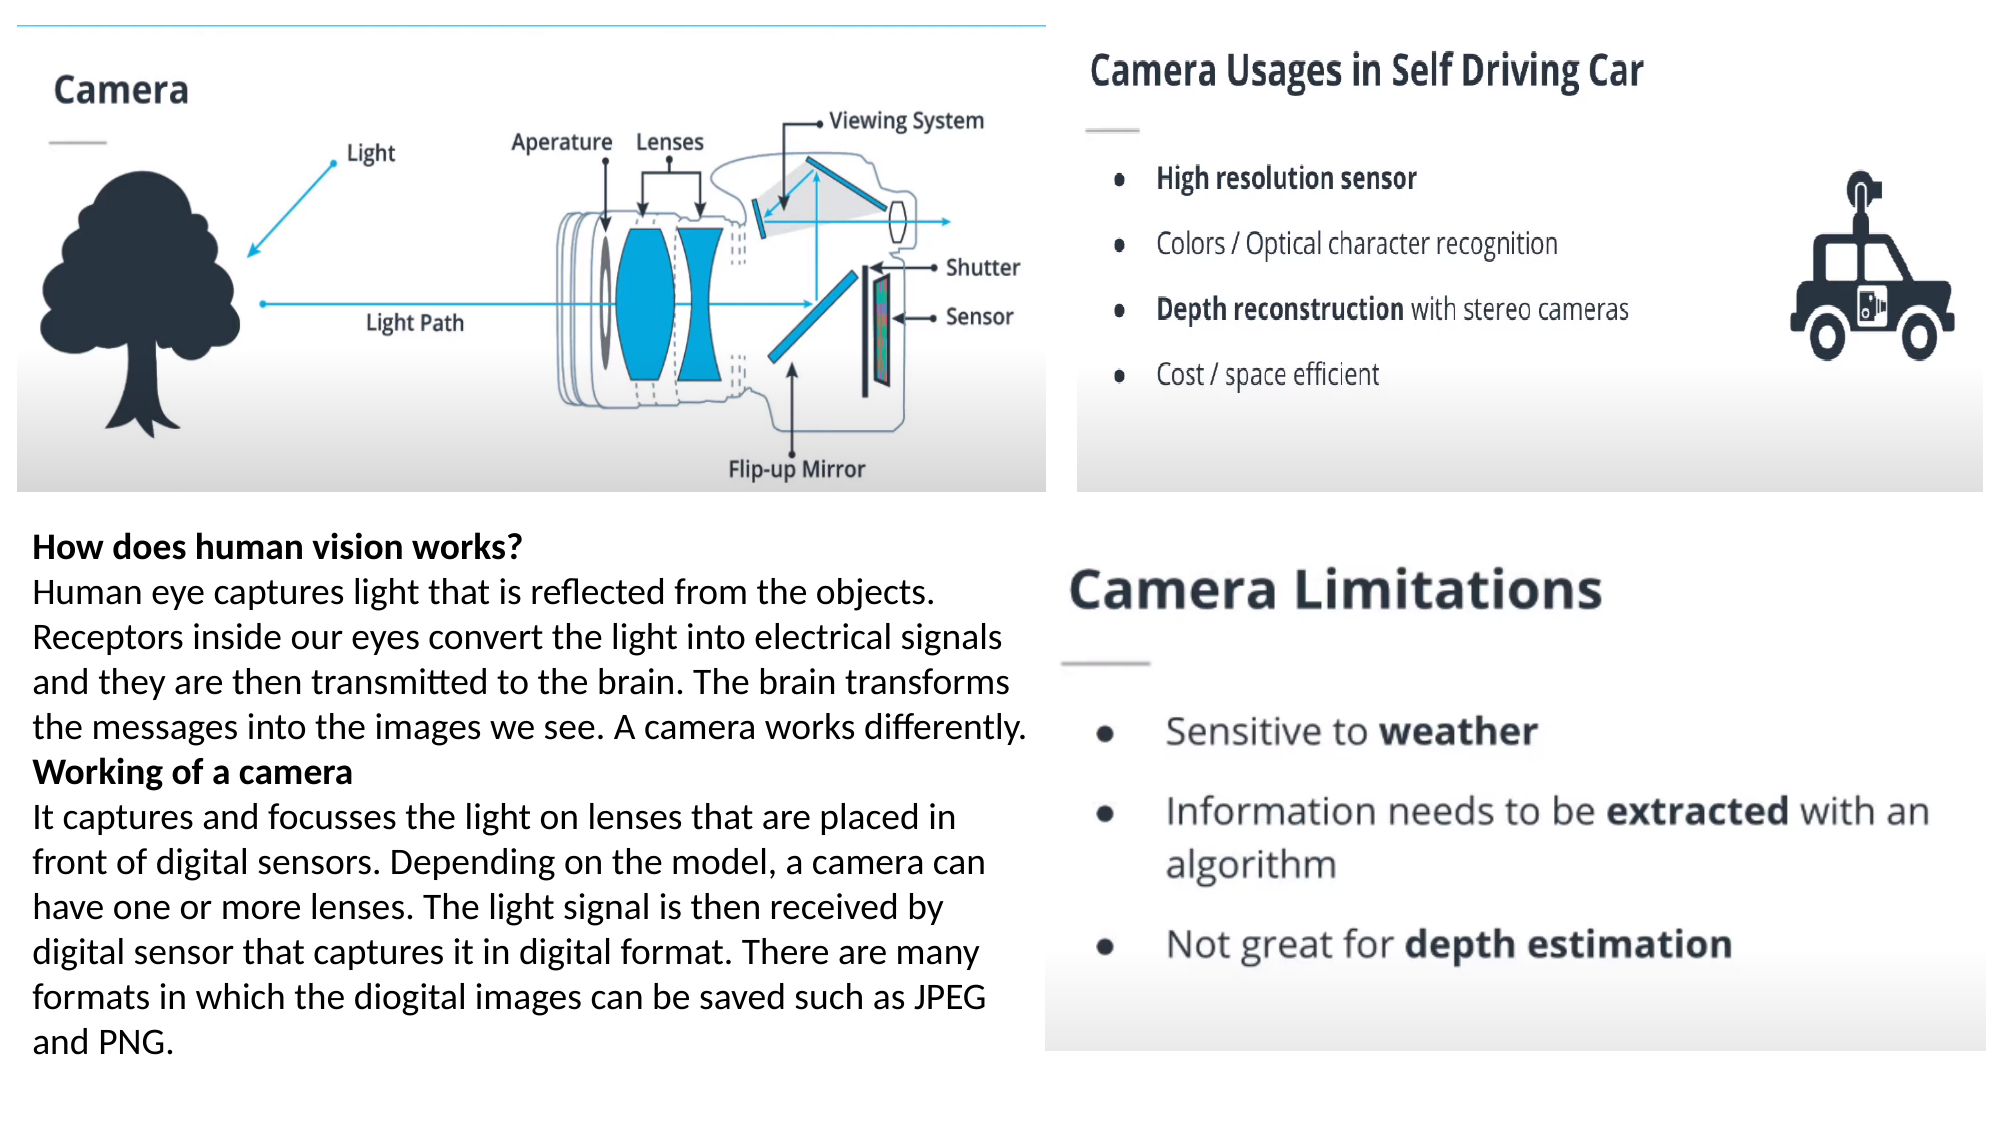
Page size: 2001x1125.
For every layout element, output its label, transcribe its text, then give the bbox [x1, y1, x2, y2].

picture [17, 25, 1046, 492]
picture [1045, 550, 1986, 1051]
picture [1077, 25, 1983, 492]
text_box How does human vision works? Human eye captures light that is reflected from the objects. Receptors inside our eyes convert the light into electrical signals and they are then transmitted to the brain. The brain transforms the messages into the images we see. A camera works differently. Working of a camera It captures and focusses the light on lenses that are placed in front of digital sensors. Depending on the model, a camera can have one or more lenses. The light signal is then received by digital sensor that captures it in digital format. There are many formats in which the diogital images can be saved such as JPEG and PNG. [17, 514, 1046, 1070]
